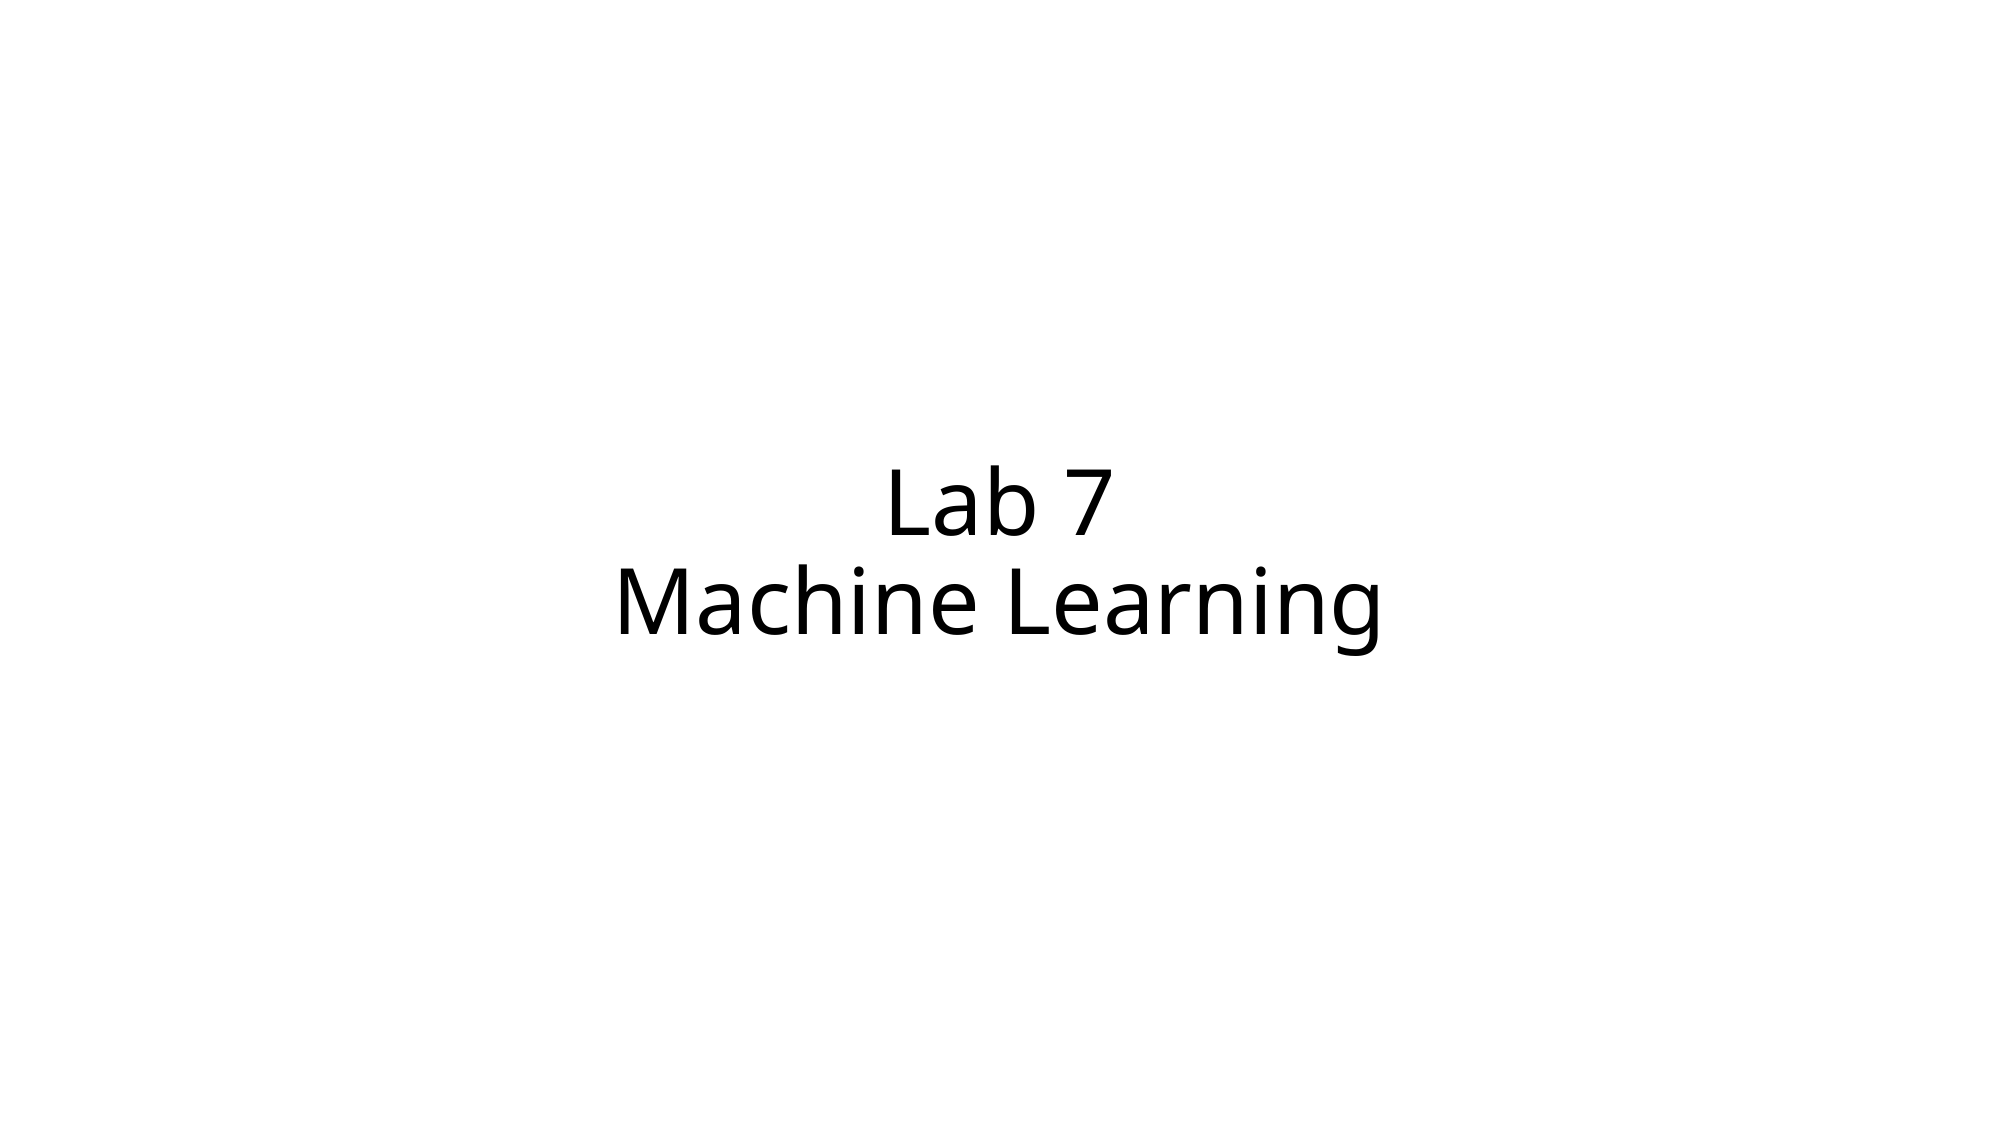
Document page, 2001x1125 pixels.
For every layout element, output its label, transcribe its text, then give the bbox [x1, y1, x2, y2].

title Lab 7 Machine Learning [353, 59, 1647, 1050]
